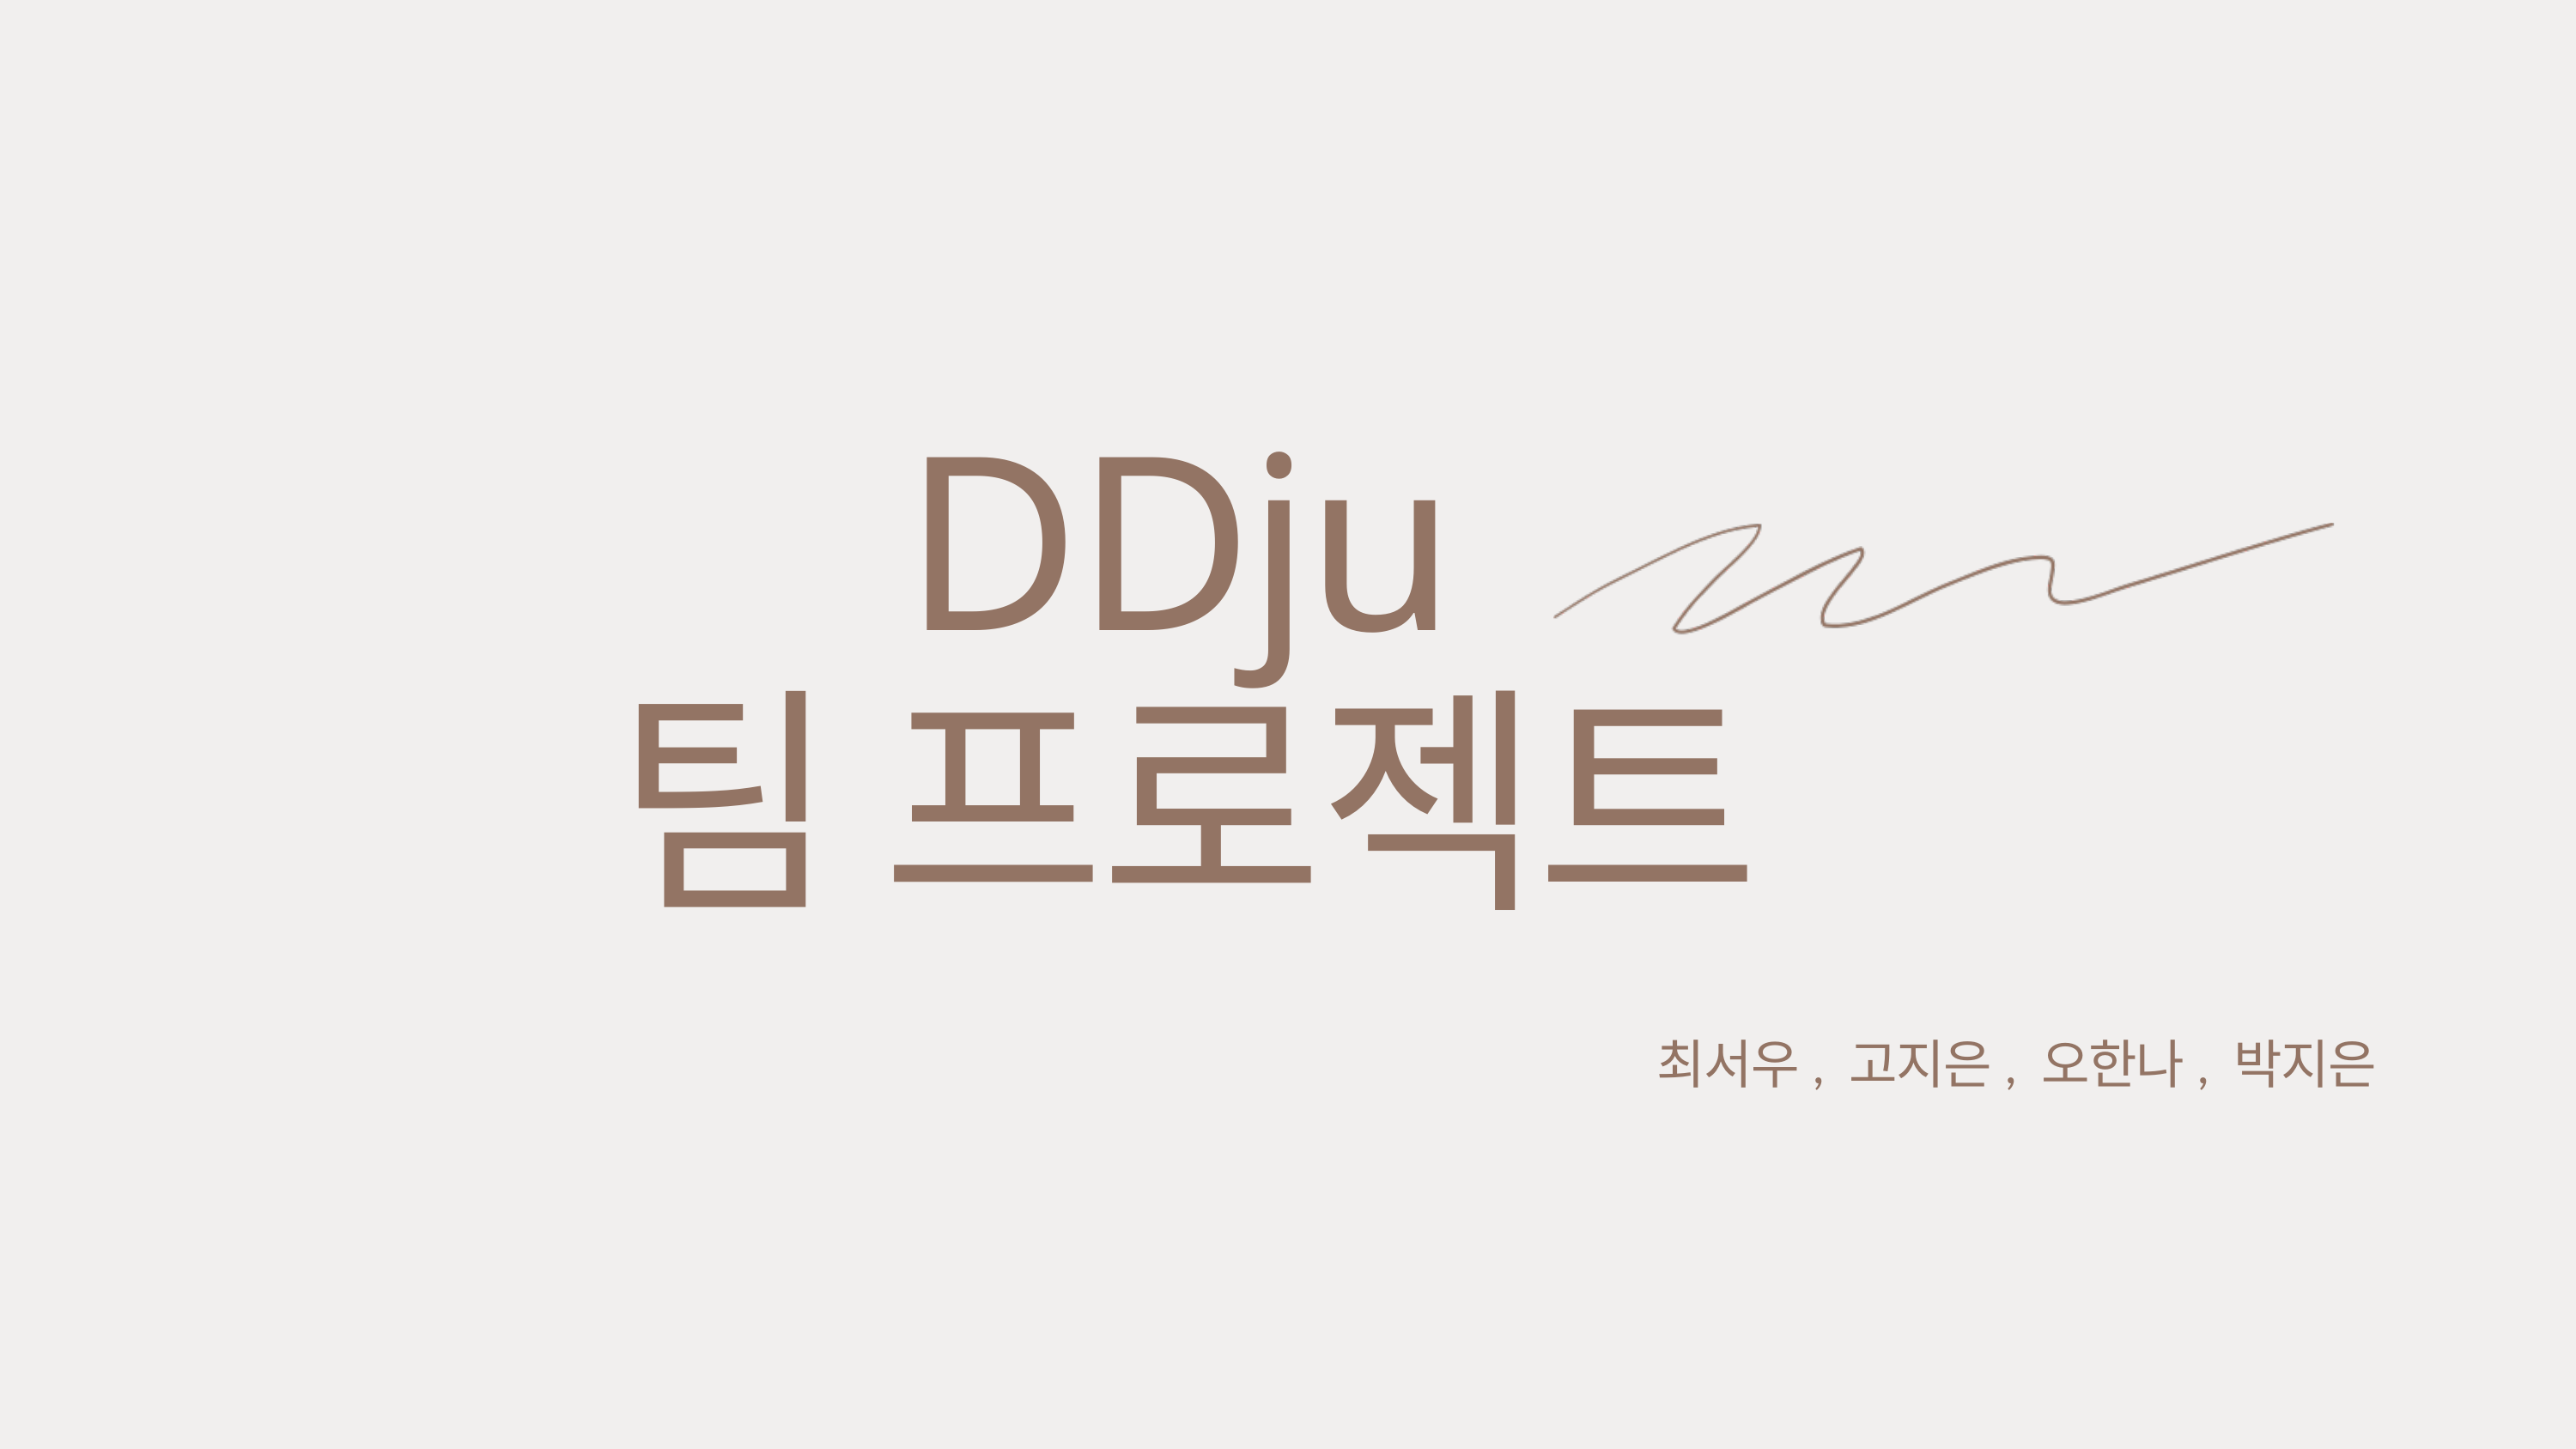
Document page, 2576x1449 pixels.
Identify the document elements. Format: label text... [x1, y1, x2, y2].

text_box 최서우, 고지은, 오한나, 박지은 [1656, 1046, 2407, 1094]
text_box [1553, 523, 2336, 636]
text_box 팀 프로젝트 [614, 722, 1996, 941]
text_box DDju [903, 460, 1503, 679]
